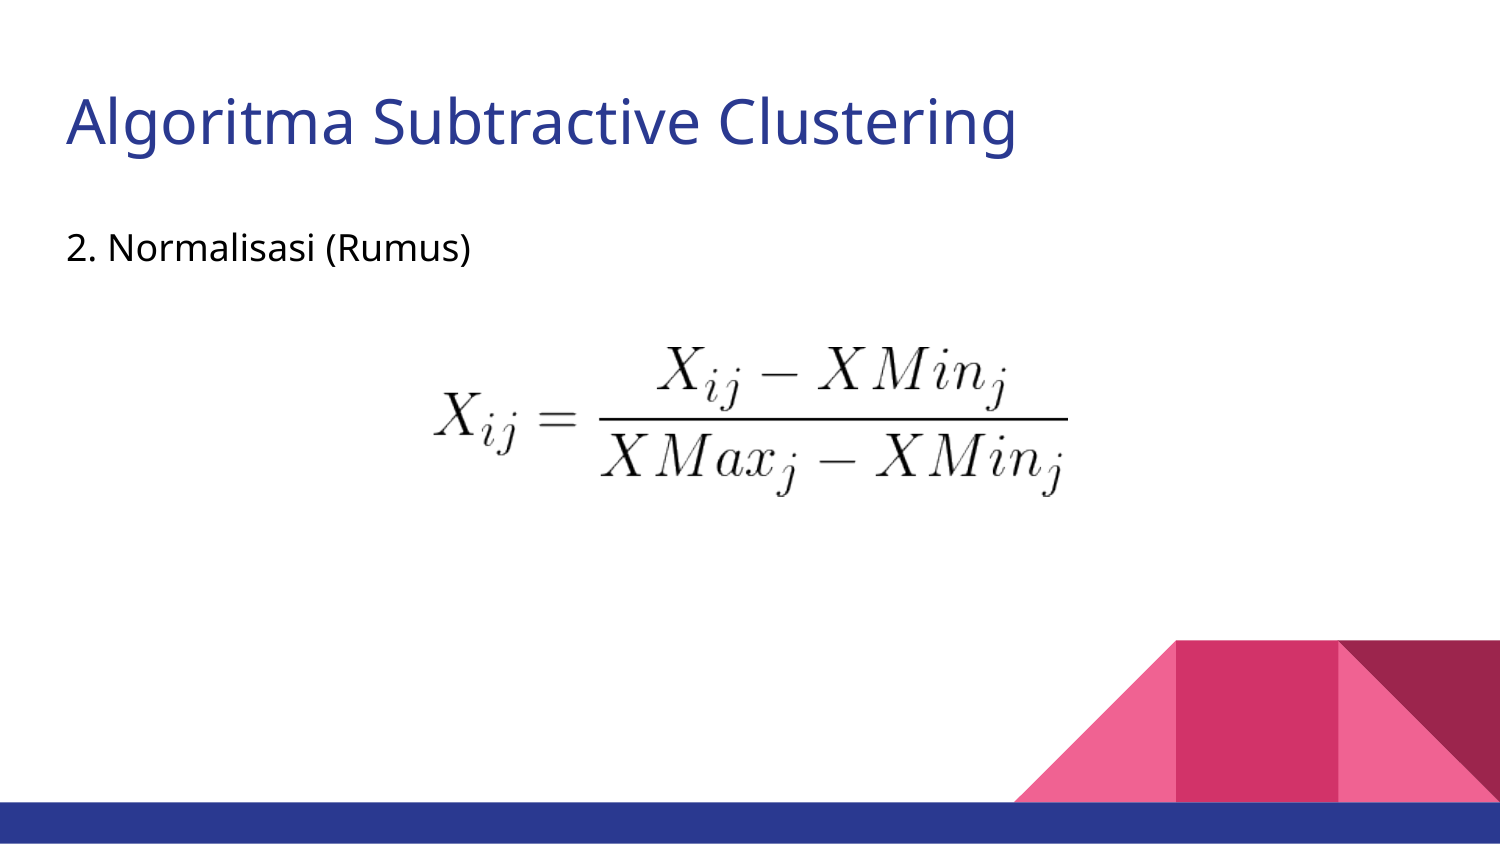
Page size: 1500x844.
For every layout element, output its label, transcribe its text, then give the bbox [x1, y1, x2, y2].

list 2. Normalisasi (Rumus) [51, 201, 1449, 750]
title Algoritma Subtractive Clustering [51, 67, 1449, 167]
picture [431, 347, 1069, 497]
